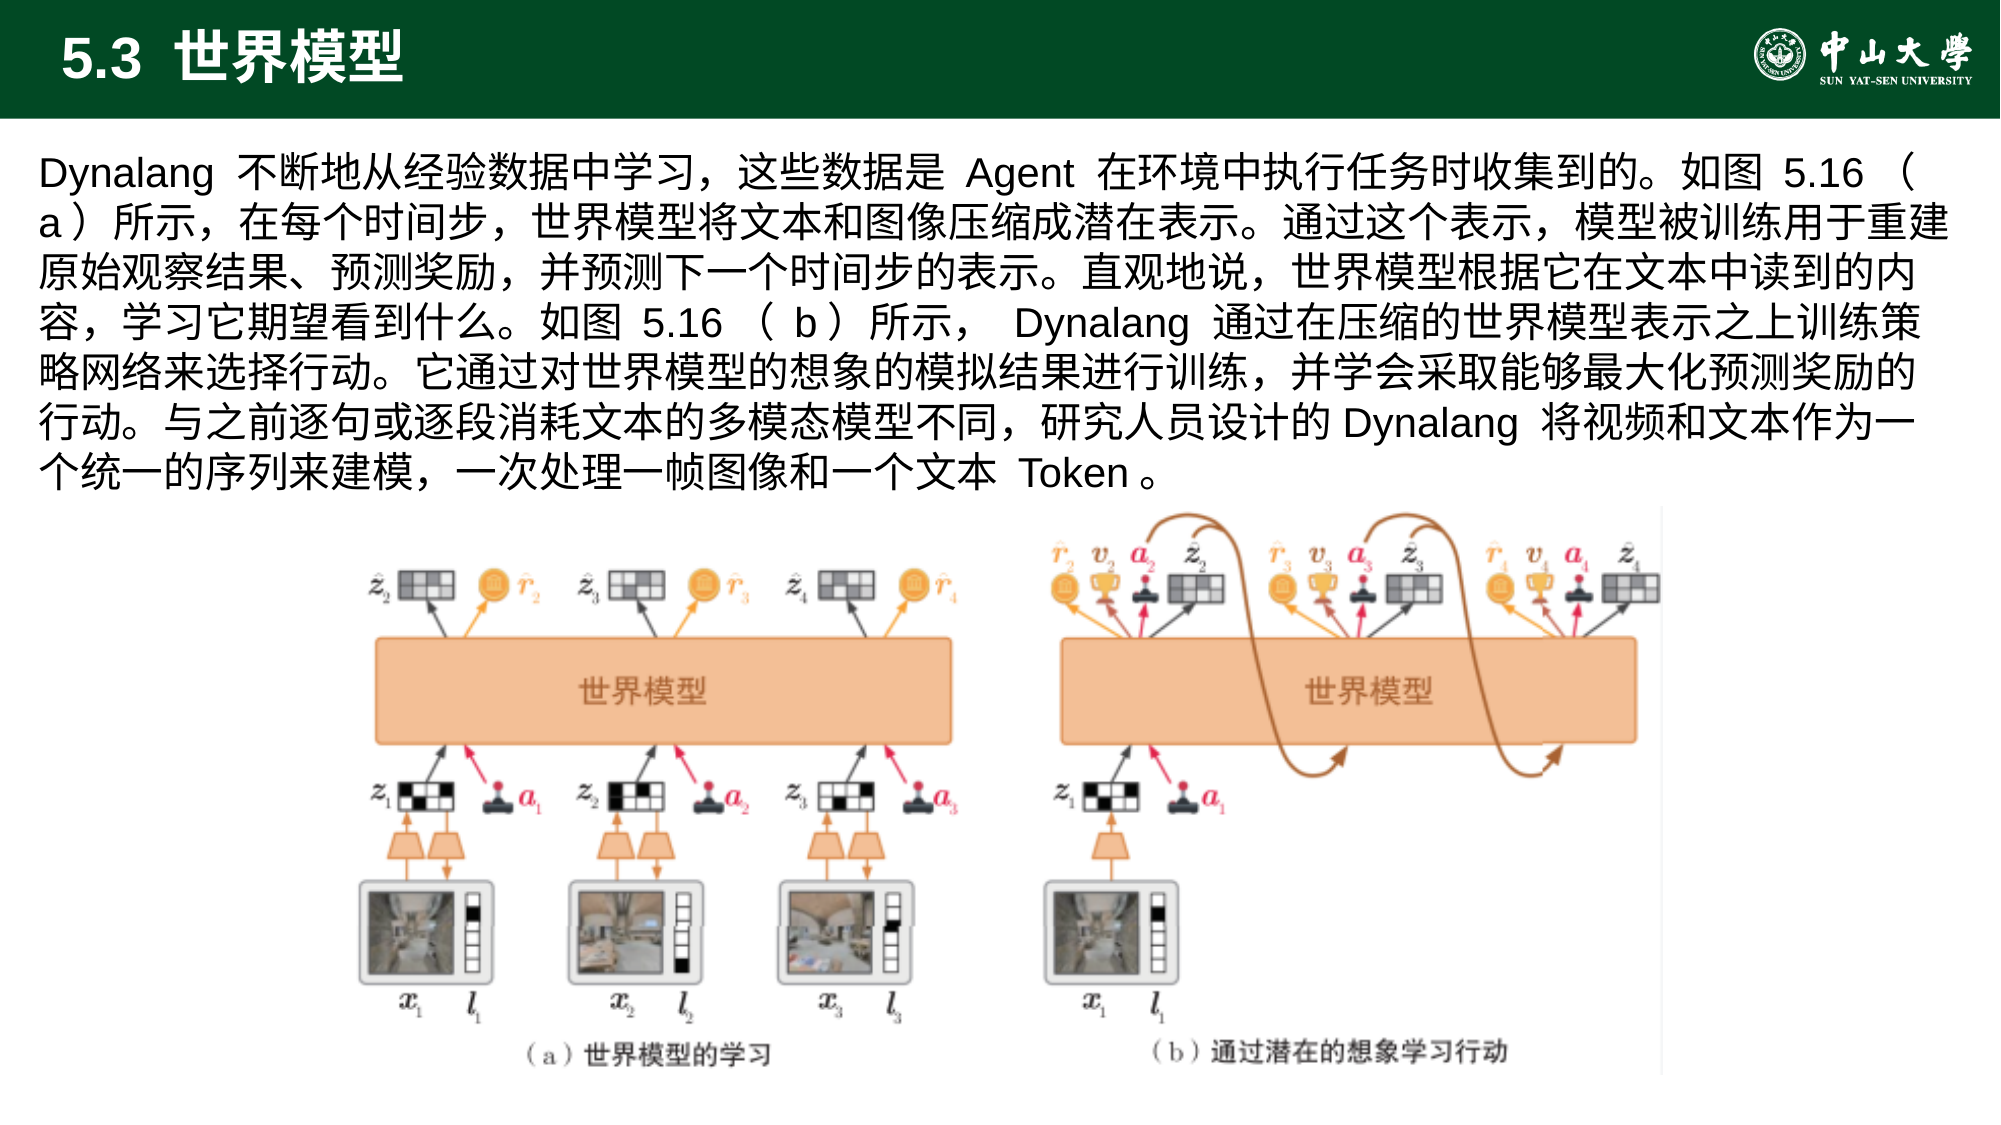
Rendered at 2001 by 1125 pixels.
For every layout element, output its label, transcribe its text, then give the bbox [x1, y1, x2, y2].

text_box Dynalang 不断地从经验数据中学习，这些数据是 Agent 在环境中执行任务时收集到的。如图 5.16（ a）所示，在每个时间步，世界模型将文本和图像压缩成潜在表示。通过这个表示，模型被训练用于重建原始观察结果、预测奖励，并预测下一个时间步的表示。直观地说，世界模型根据它在文本中读到的内容，学习它期望看到什么。如图 5.16（ b）所示， Dynalang 通过在压缩的世界模型表示之上训练策略网络来选择行动。它通过对世界模型的想象的模拟结果进行训练，并学会采取能够最大化预测奖励的行动。与之前逐句或逐段消耗文本的多模态模型不同，研究人员设计的Dynalang 将视频和文本作为一个统一的序列来建模，一次处理一帧图像和一个文本 Token。 [23, 138, 1966, 504]
picture [1740, 11, 2000, 107]
title 5.3 世界模型 [46, 0, 1723, 119]
picture [337, 506, 1663, 1075]
